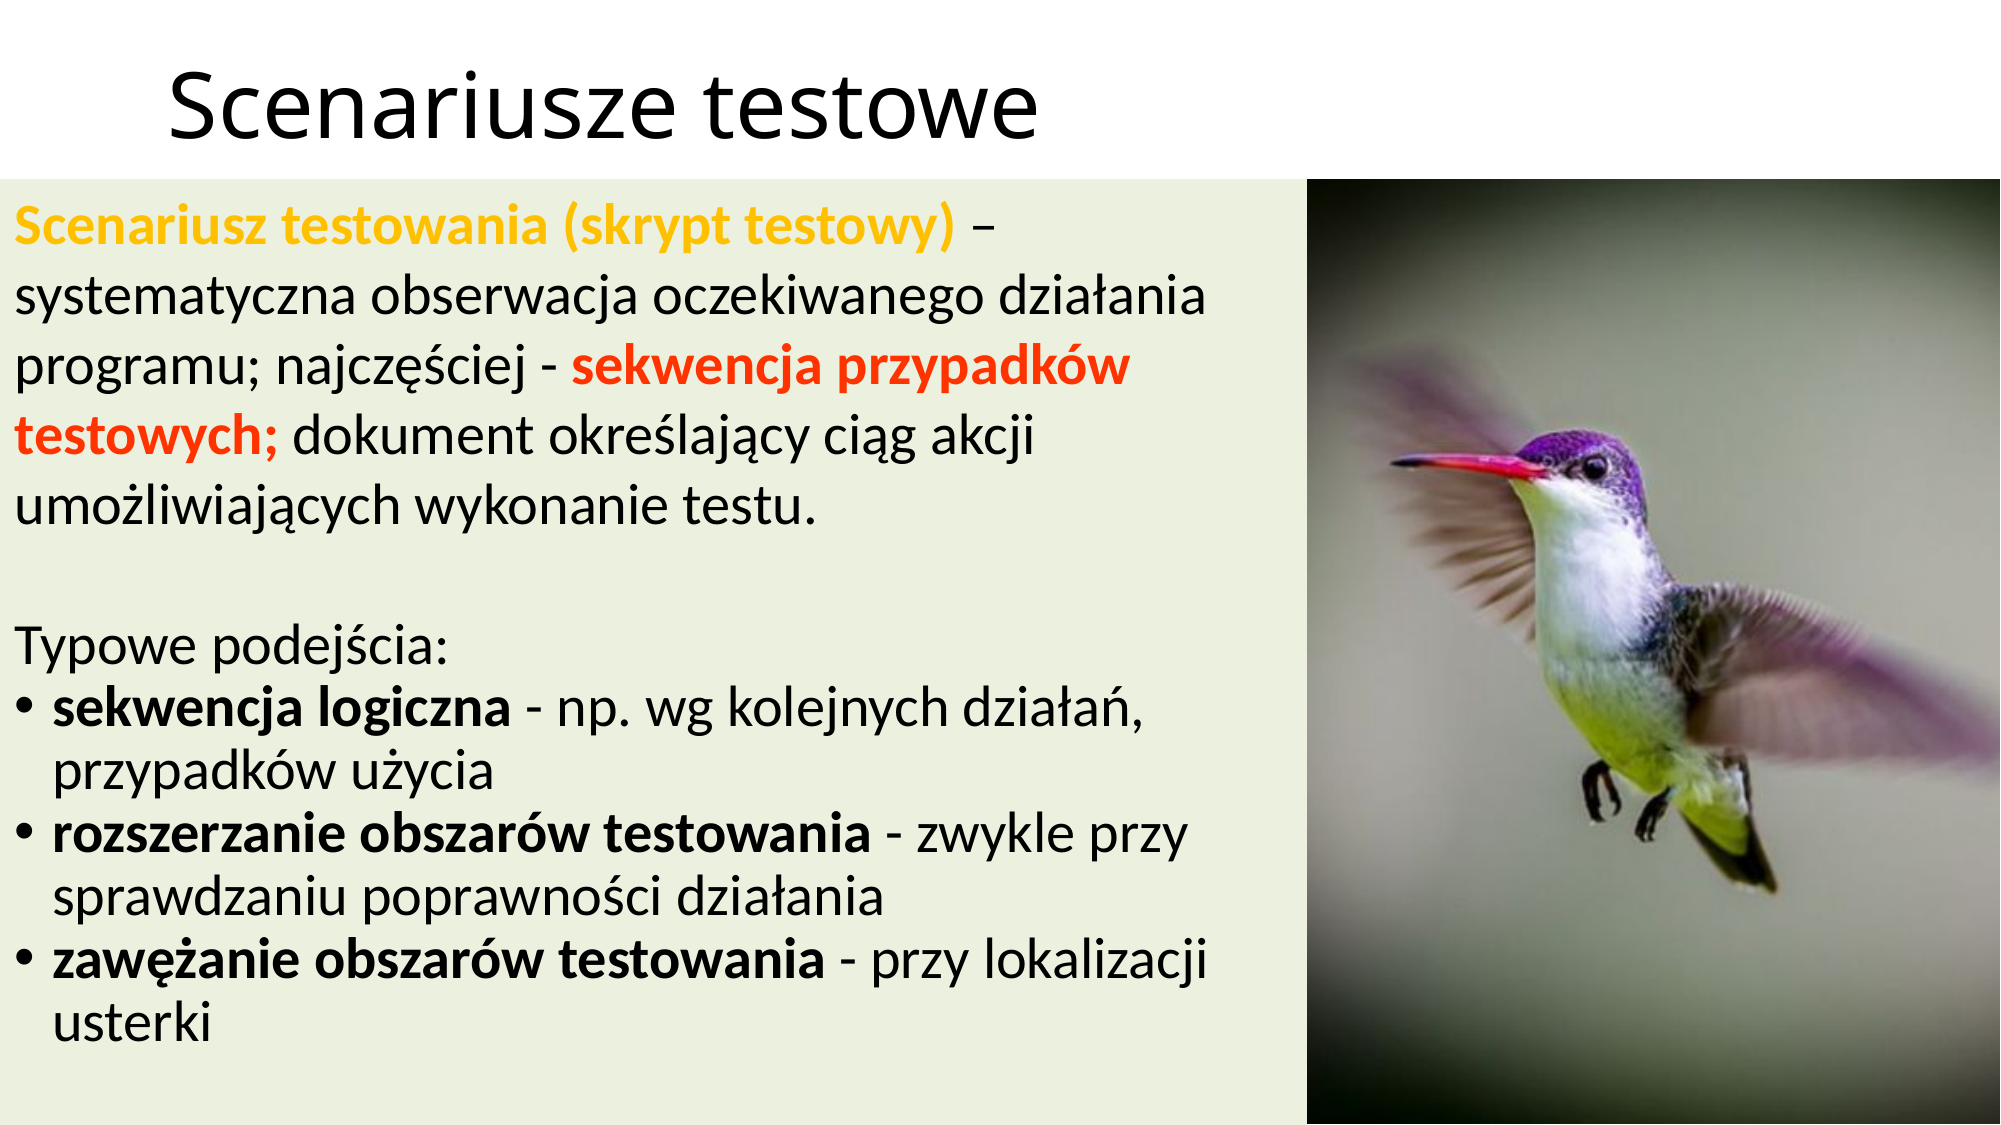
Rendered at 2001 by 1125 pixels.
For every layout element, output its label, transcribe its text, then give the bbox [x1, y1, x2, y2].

picture [1307, 178, 2000, 1124]
text_box Scenariusz testowania (skrypt testowy) – systematyczna obserwacja oczekiwanego działania programu; najczęściej - sekwencja przypadków testowych; dokument określający ciąg akcji umożliwiających wykonanie testu. Typowe podejścia: sekwencja logiczna - np. wg kolejnych działań, przypadków użycia rozszerzanie obszarów testowania - zwykle przy sprawdzaniu poprawności działania zawężanie obszarów testowania - przy lokalizacji usterki [0, 179, 1305, 1125]
text_box Scenariusze testowe [153, 0, 1879, 179]
